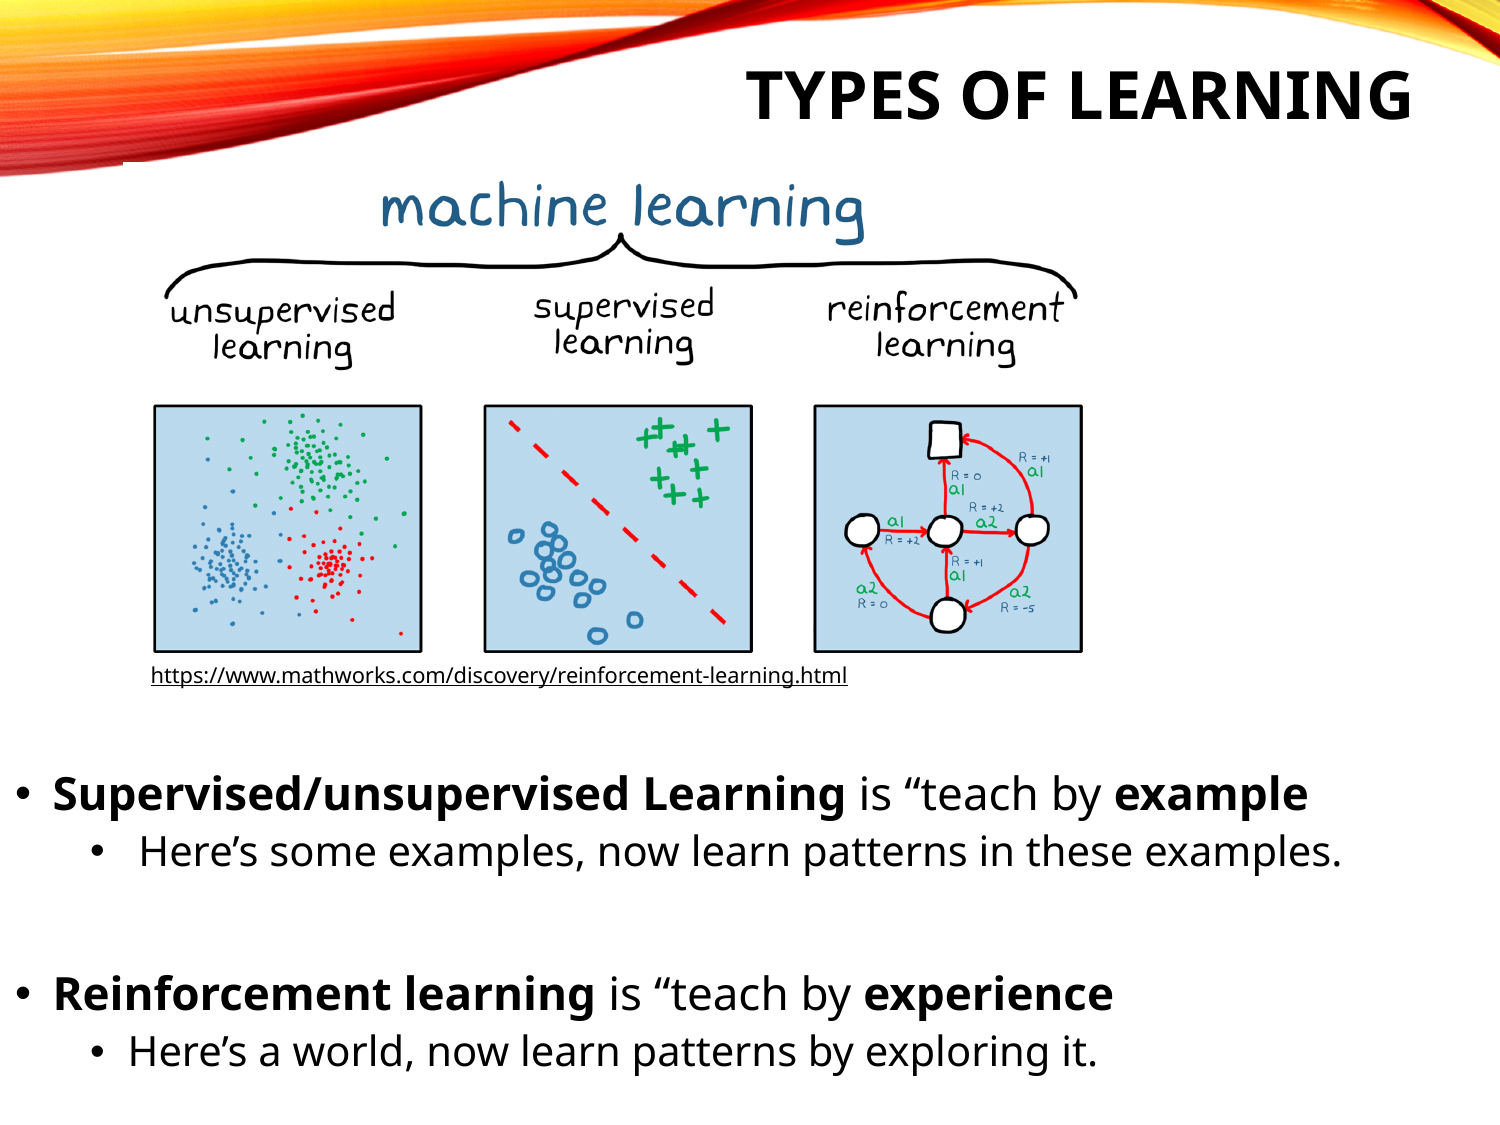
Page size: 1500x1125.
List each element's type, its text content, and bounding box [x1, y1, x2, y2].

list Supervised/unsupervised Learning is “teach by example Here’s some examples, now learn patterns in these examples. Reinforcement learning is “teach by experience Here’s a world, now learn patterns by exploring it. [0, 763, 1500, 1125]
text_box https://www.mathworks.com/discovery/reinforcement-learning.html [135, 670, 892, 699]
title Types of learning [289, 32, 1431, 163]
picture [0, 0, 1500, 670]
